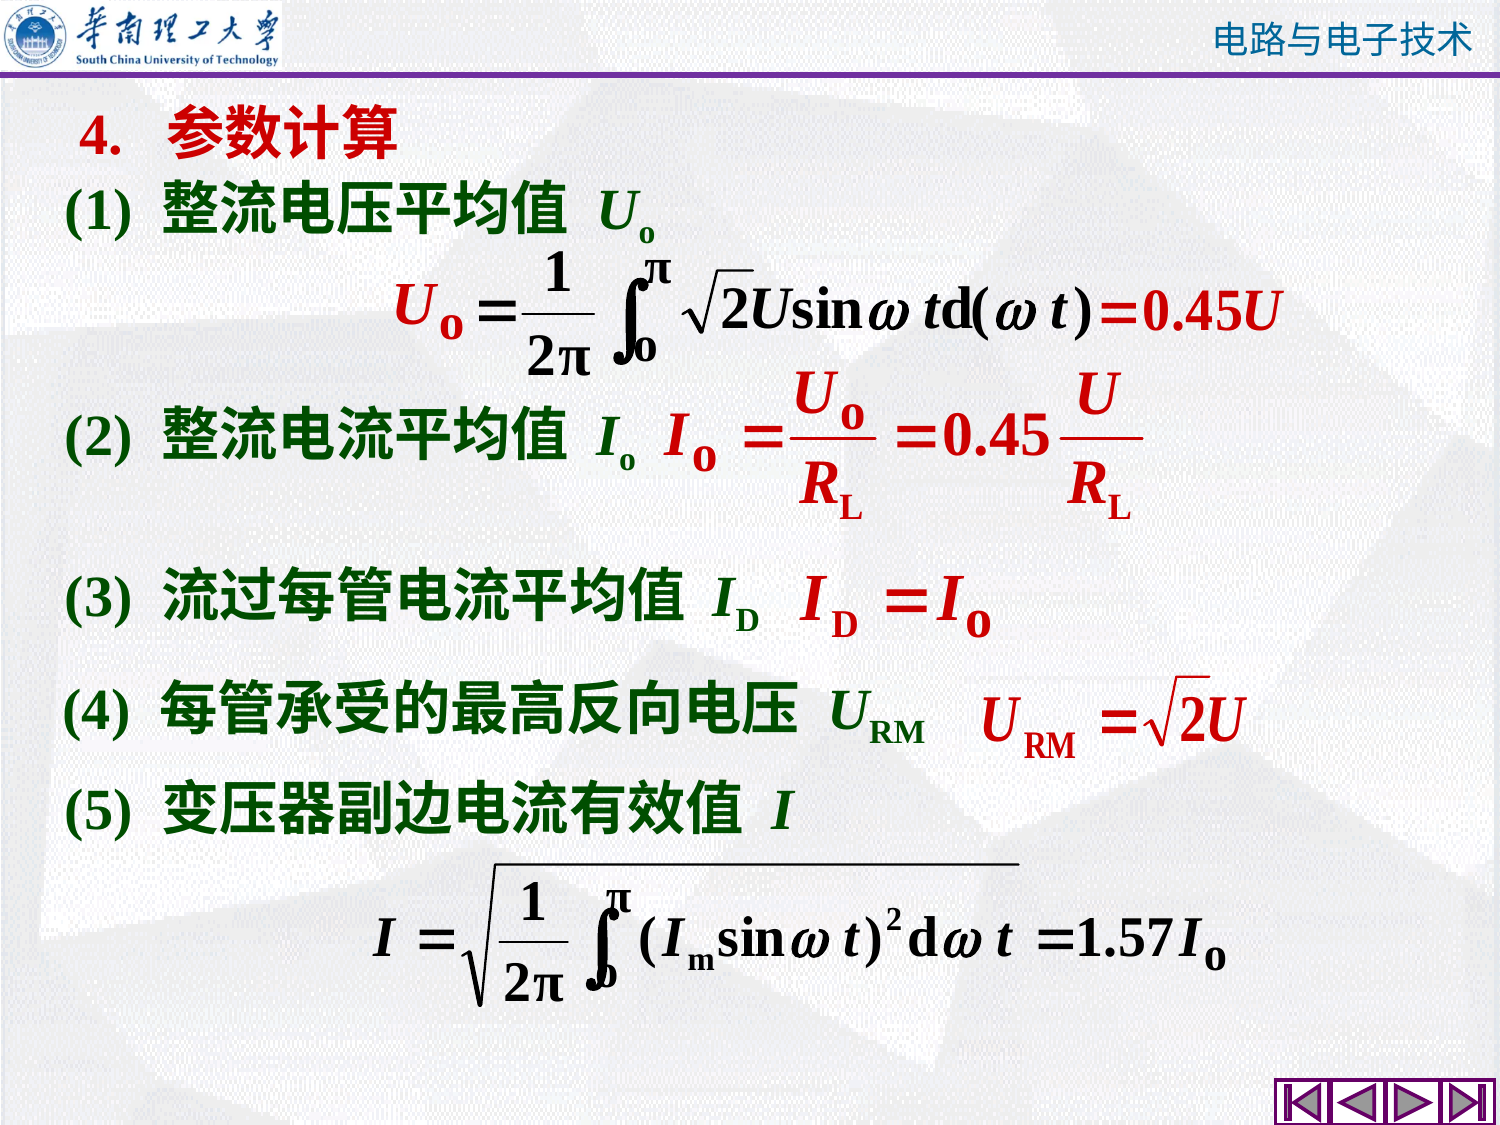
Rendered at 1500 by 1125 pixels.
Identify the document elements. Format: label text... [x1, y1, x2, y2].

text_box (2) 整流电流平均值 Io [50, 389, 652, 484]
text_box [652, 387, 1152, 532]
text_box (3) 流过每管电流平均值 ID [49, 551, 888, 646]
text_box (5) 变压器副边电流有效值 I [50, 763, 850, 849]
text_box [974, 663, 1258, 766]
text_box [362, 851, 1238, 1016]
text_box (1) 整流电压平均值 Uo [49, 163, 813, 258]
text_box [385, 233, 1299, 387]
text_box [787, 553, 1000, 651]
text_box (4) 每管承受的最高反向电压 URM [47, 663, 940, 758]
picture [1, 78, 1500, 1125]
subtitle 4. 参数计算 [64, 88, 600, 163]
picture [1, 0, 1500, 72]
